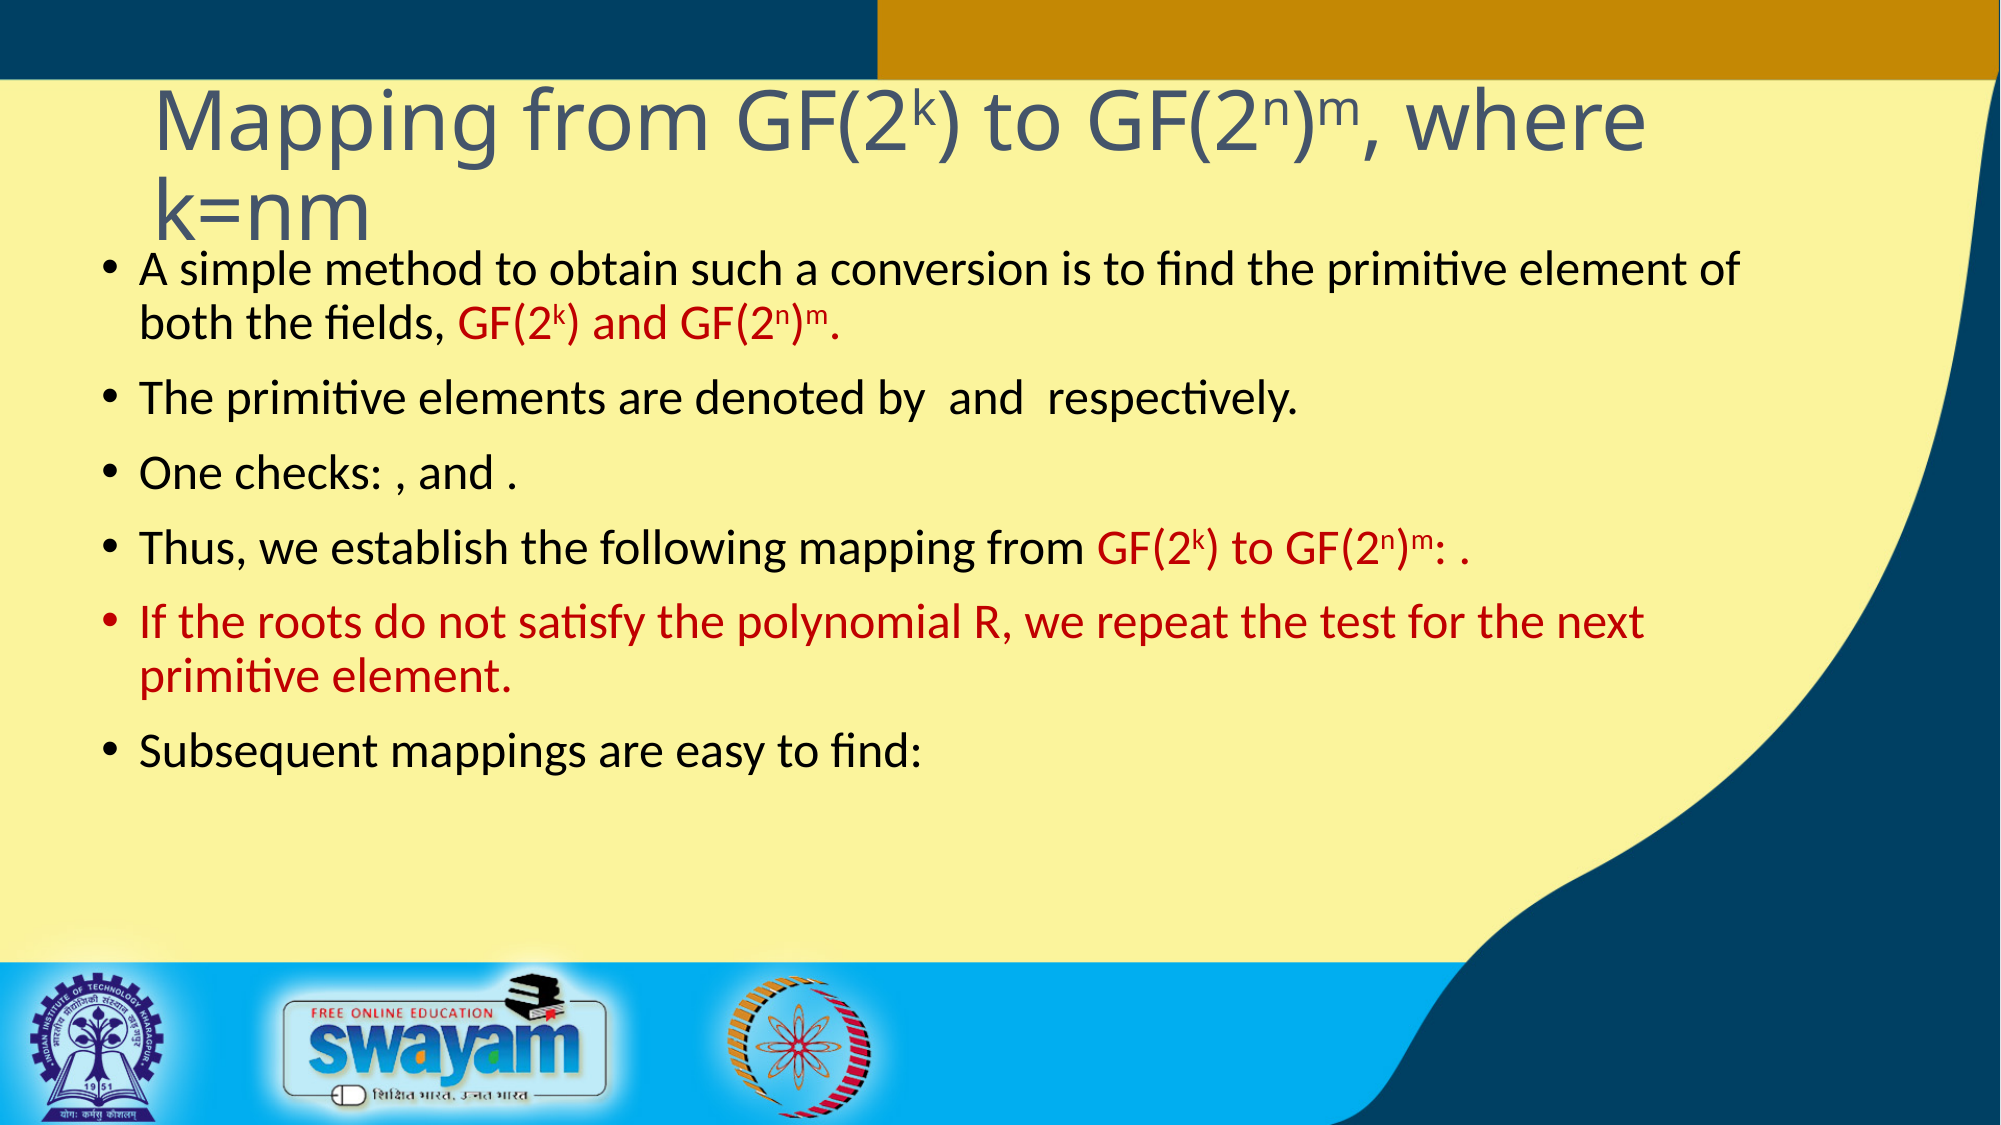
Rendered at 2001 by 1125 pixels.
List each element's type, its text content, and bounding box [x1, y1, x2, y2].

picture [1425, 1016, 1433, 1023]
picture [0, 0, 2001, 1125]
title Mapping from GF(2k) to GF(2n)m, where k=nm [137, 59, 1863, 278]
